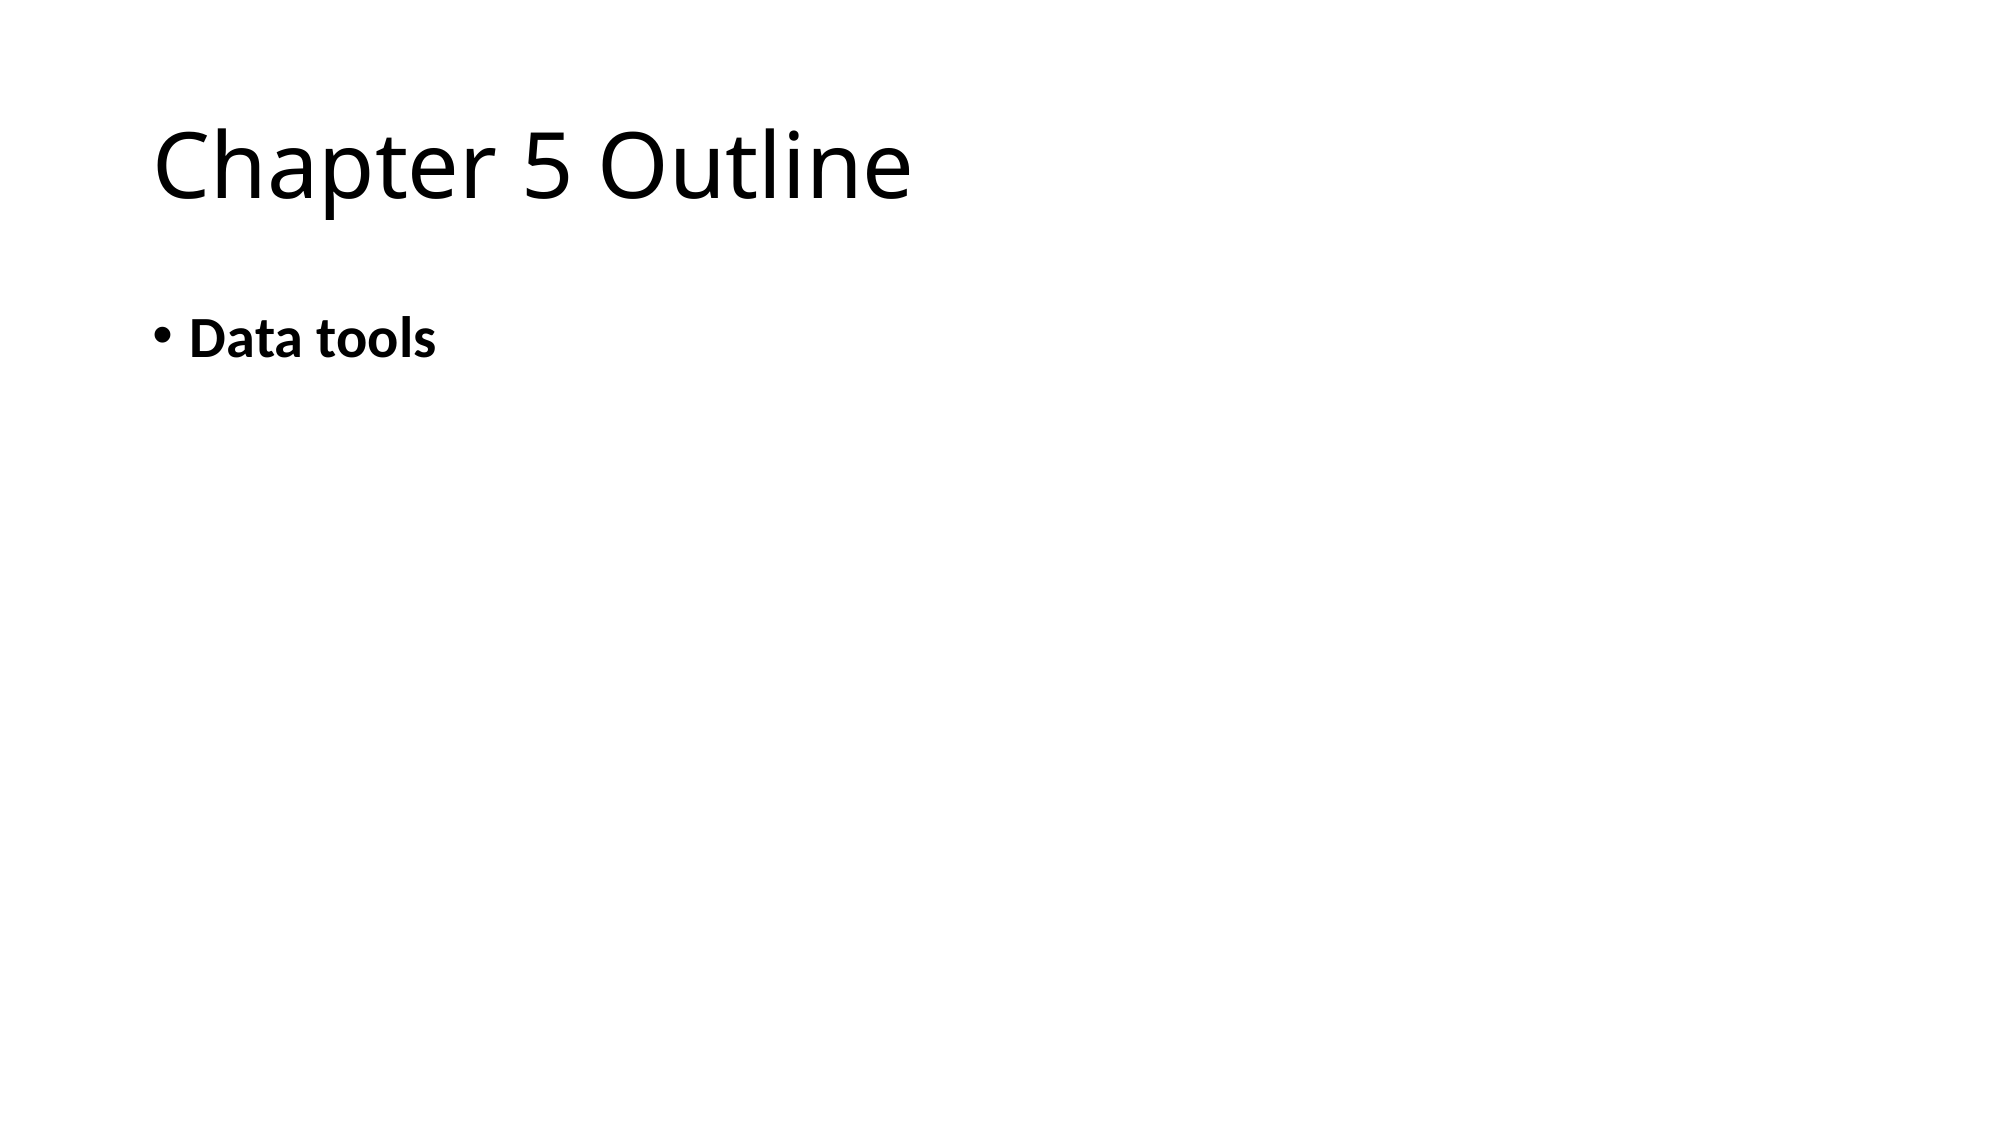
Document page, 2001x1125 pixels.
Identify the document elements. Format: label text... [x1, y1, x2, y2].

list Data tools [137, 299, 1863, 1014]
title Chapter 5 Outline [137, 59, 1863, 278]
